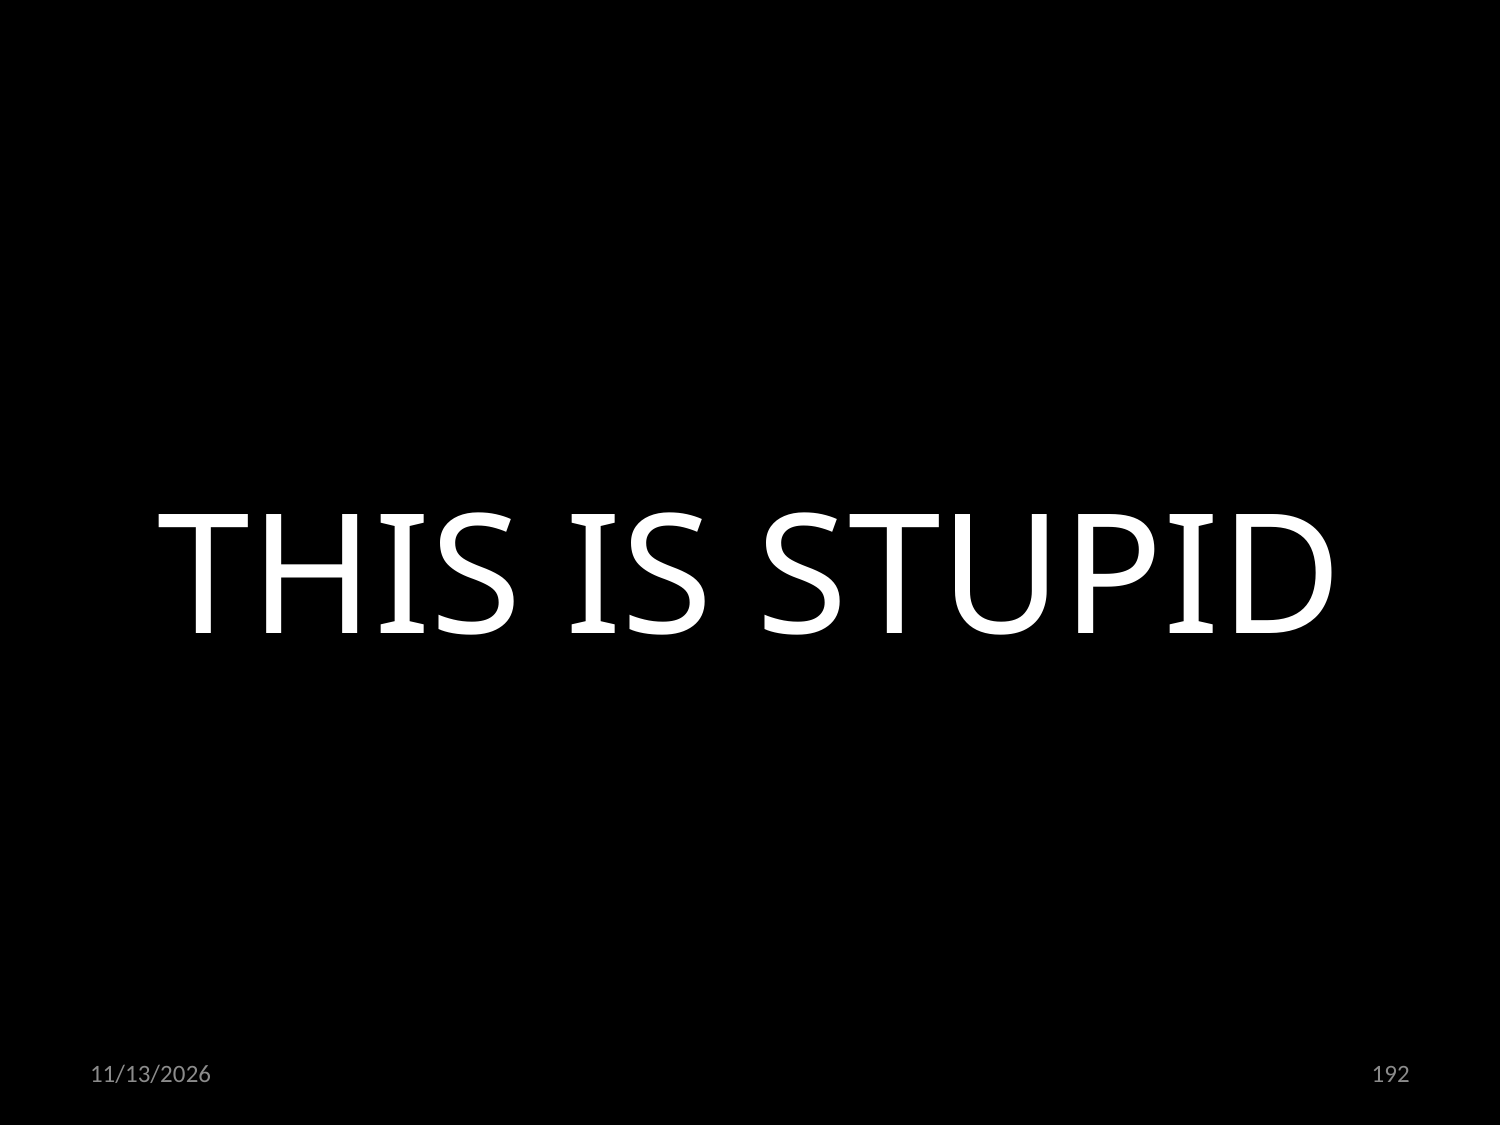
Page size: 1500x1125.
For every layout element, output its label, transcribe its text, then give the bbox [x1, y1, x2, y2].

slide_number 192 [1074, 1042, 1425, 1103]
text_box THIS IS STUPID [0, 459, 1500, 561]
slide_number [75, 1042, 425, 1103]
